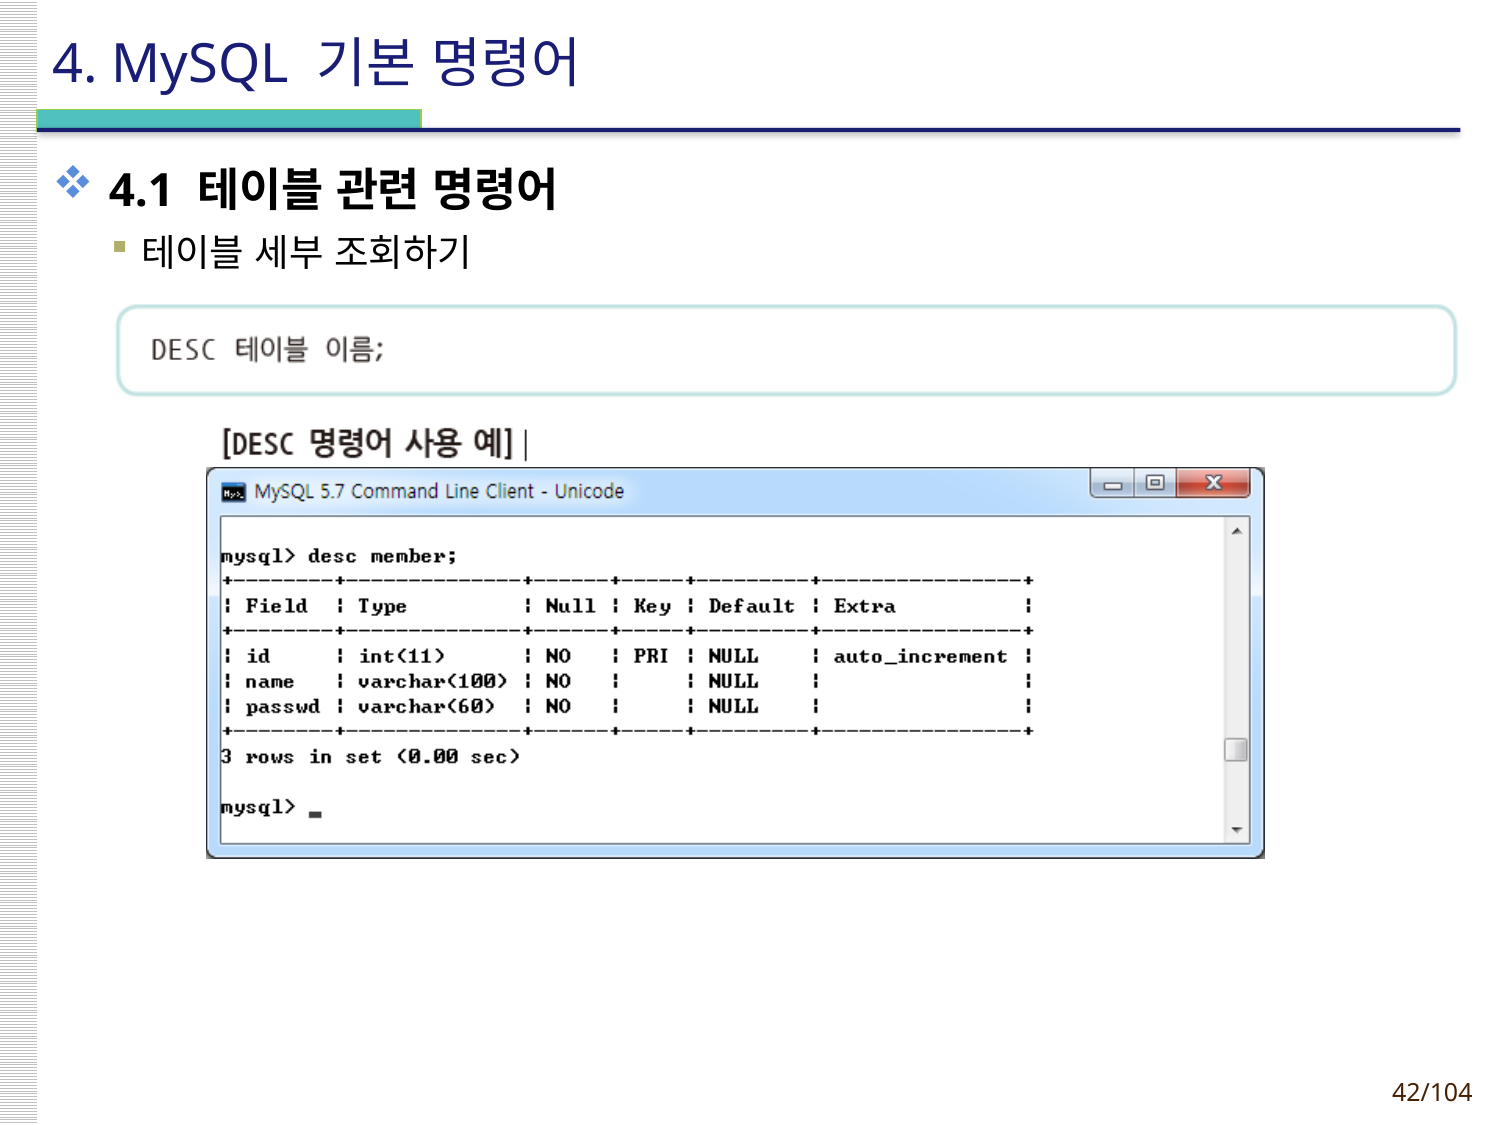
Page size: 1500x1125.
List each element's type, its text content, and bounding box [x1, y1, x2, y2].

picture [206, 418, 1265, 859]
picture [112, 300, 1463, 401]
title 4. MySQL 기본 명령어 [37, 13, 1278, 109]
list 4.1 테이블 관련 명령어 테이블 세부 조회하기 [37, 152, 1463, 1091]
